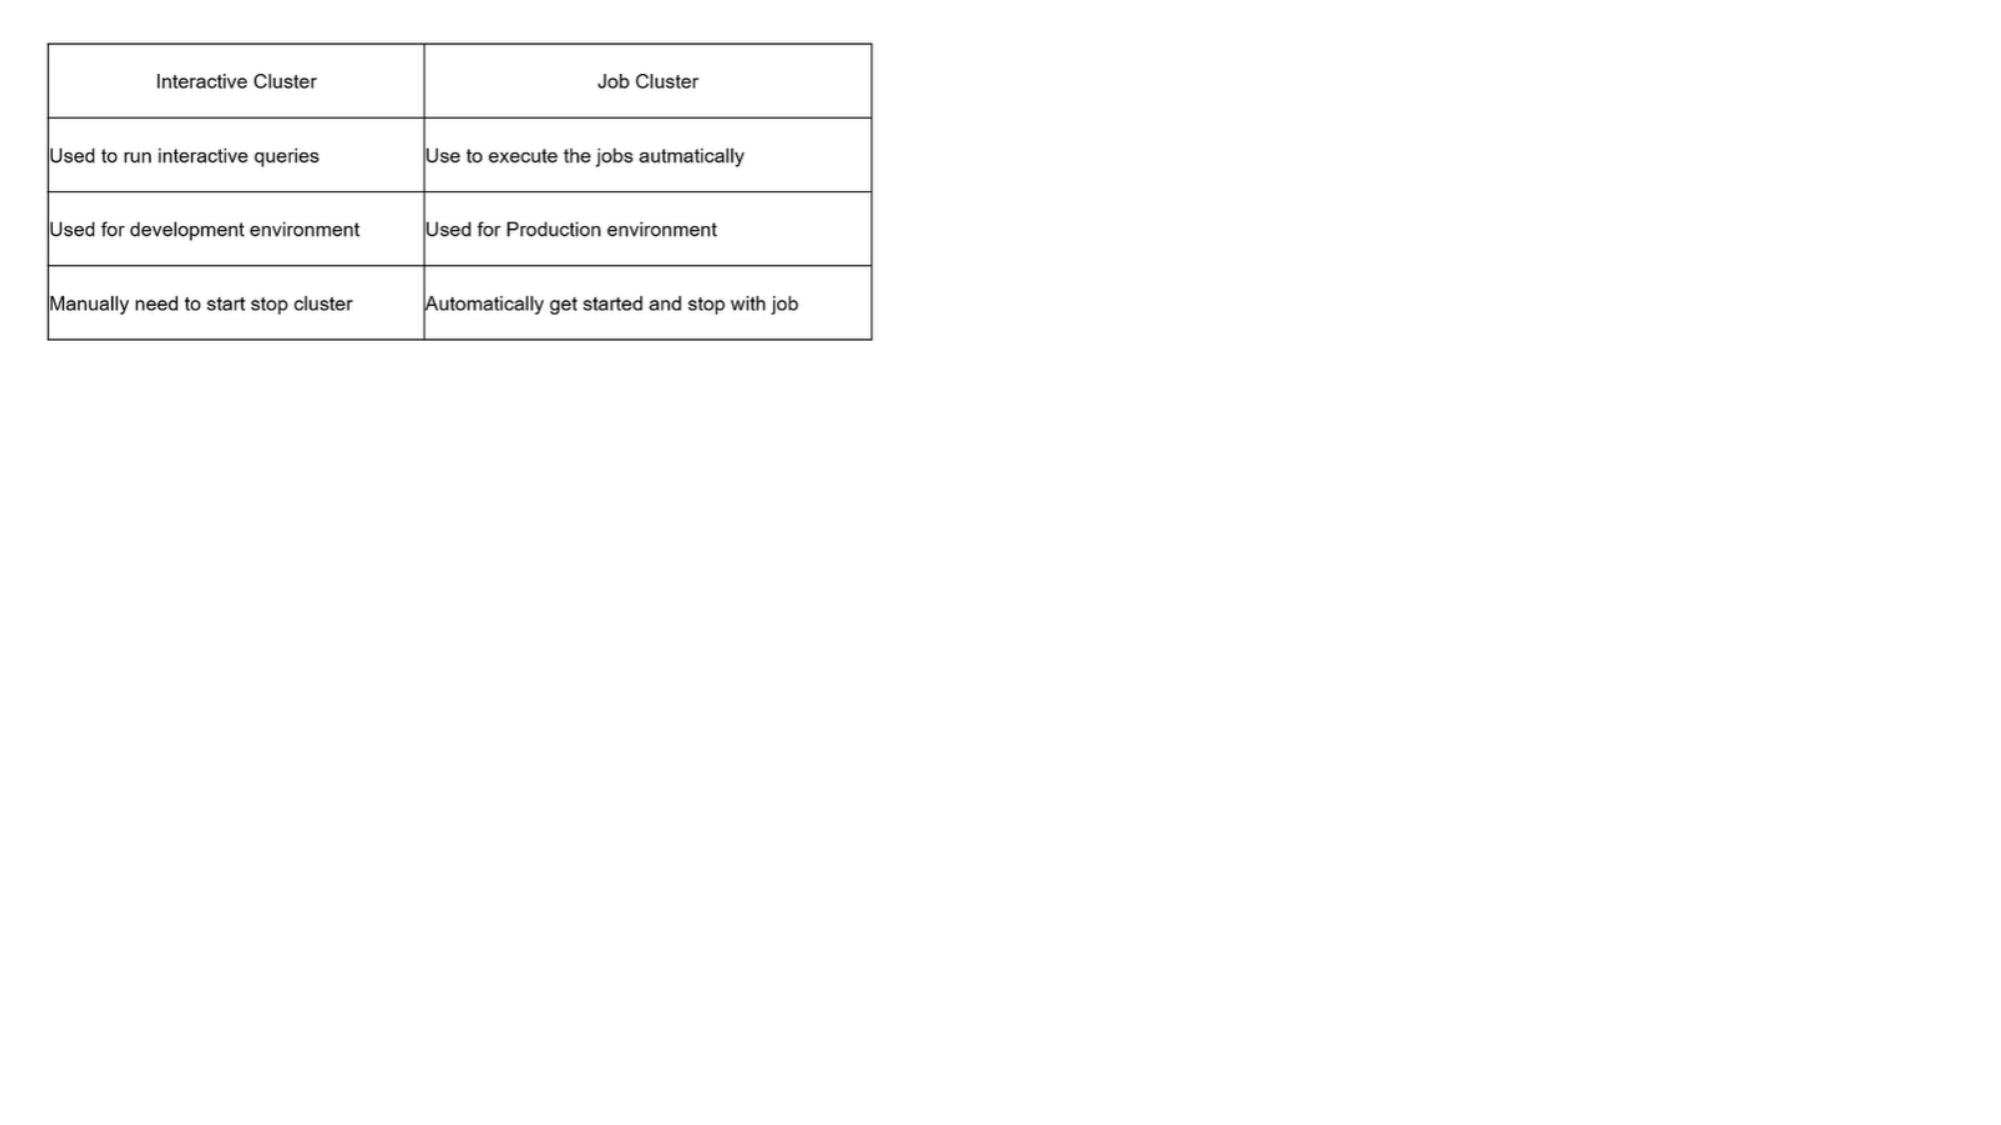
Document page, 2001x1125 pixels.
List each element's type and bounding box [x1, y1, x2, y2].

picture [38, 34, 883, 351]
